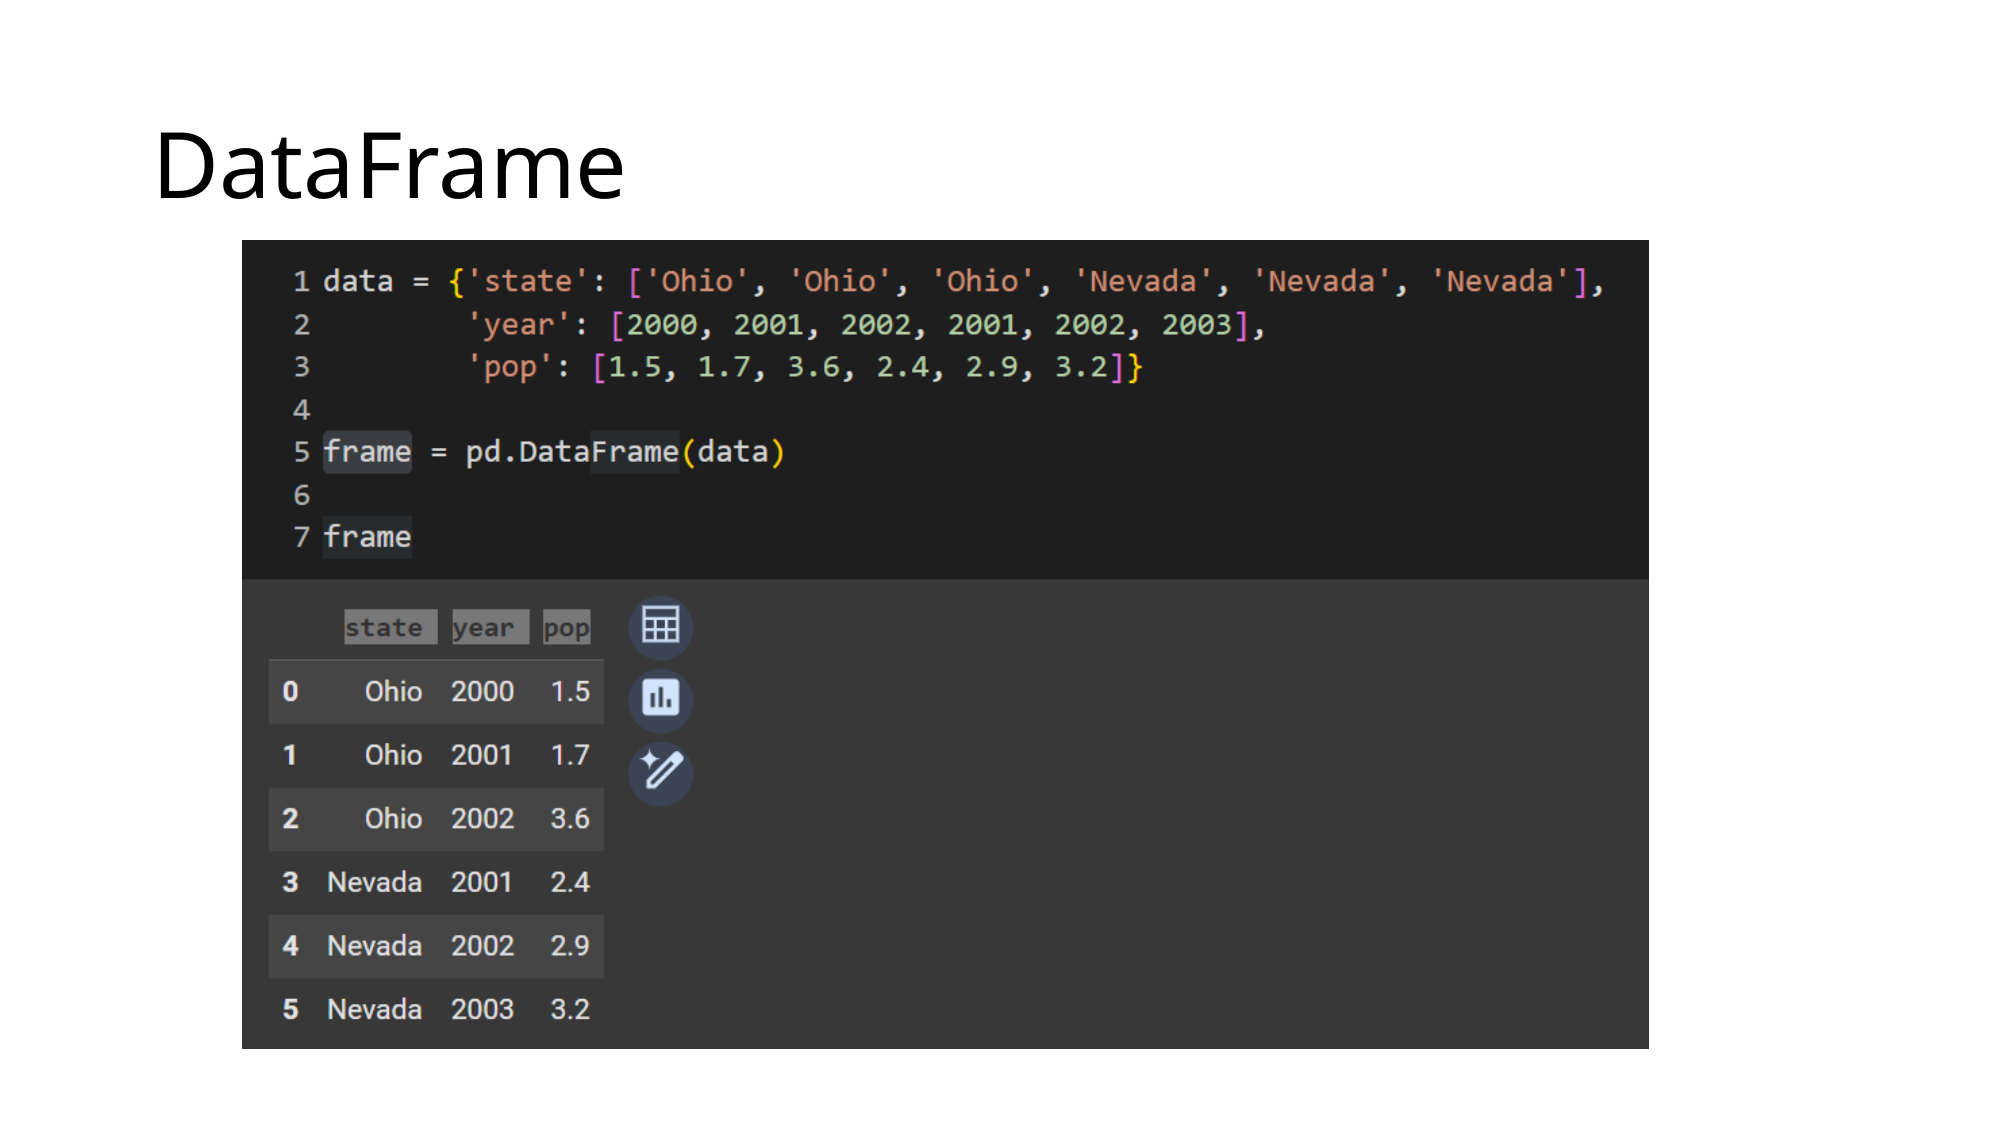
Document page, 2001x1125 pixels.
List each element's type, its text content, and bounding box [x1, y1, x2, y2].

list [241, 239, 1650, 1049]
title DataFrame [137, 59, 1863, 278]
